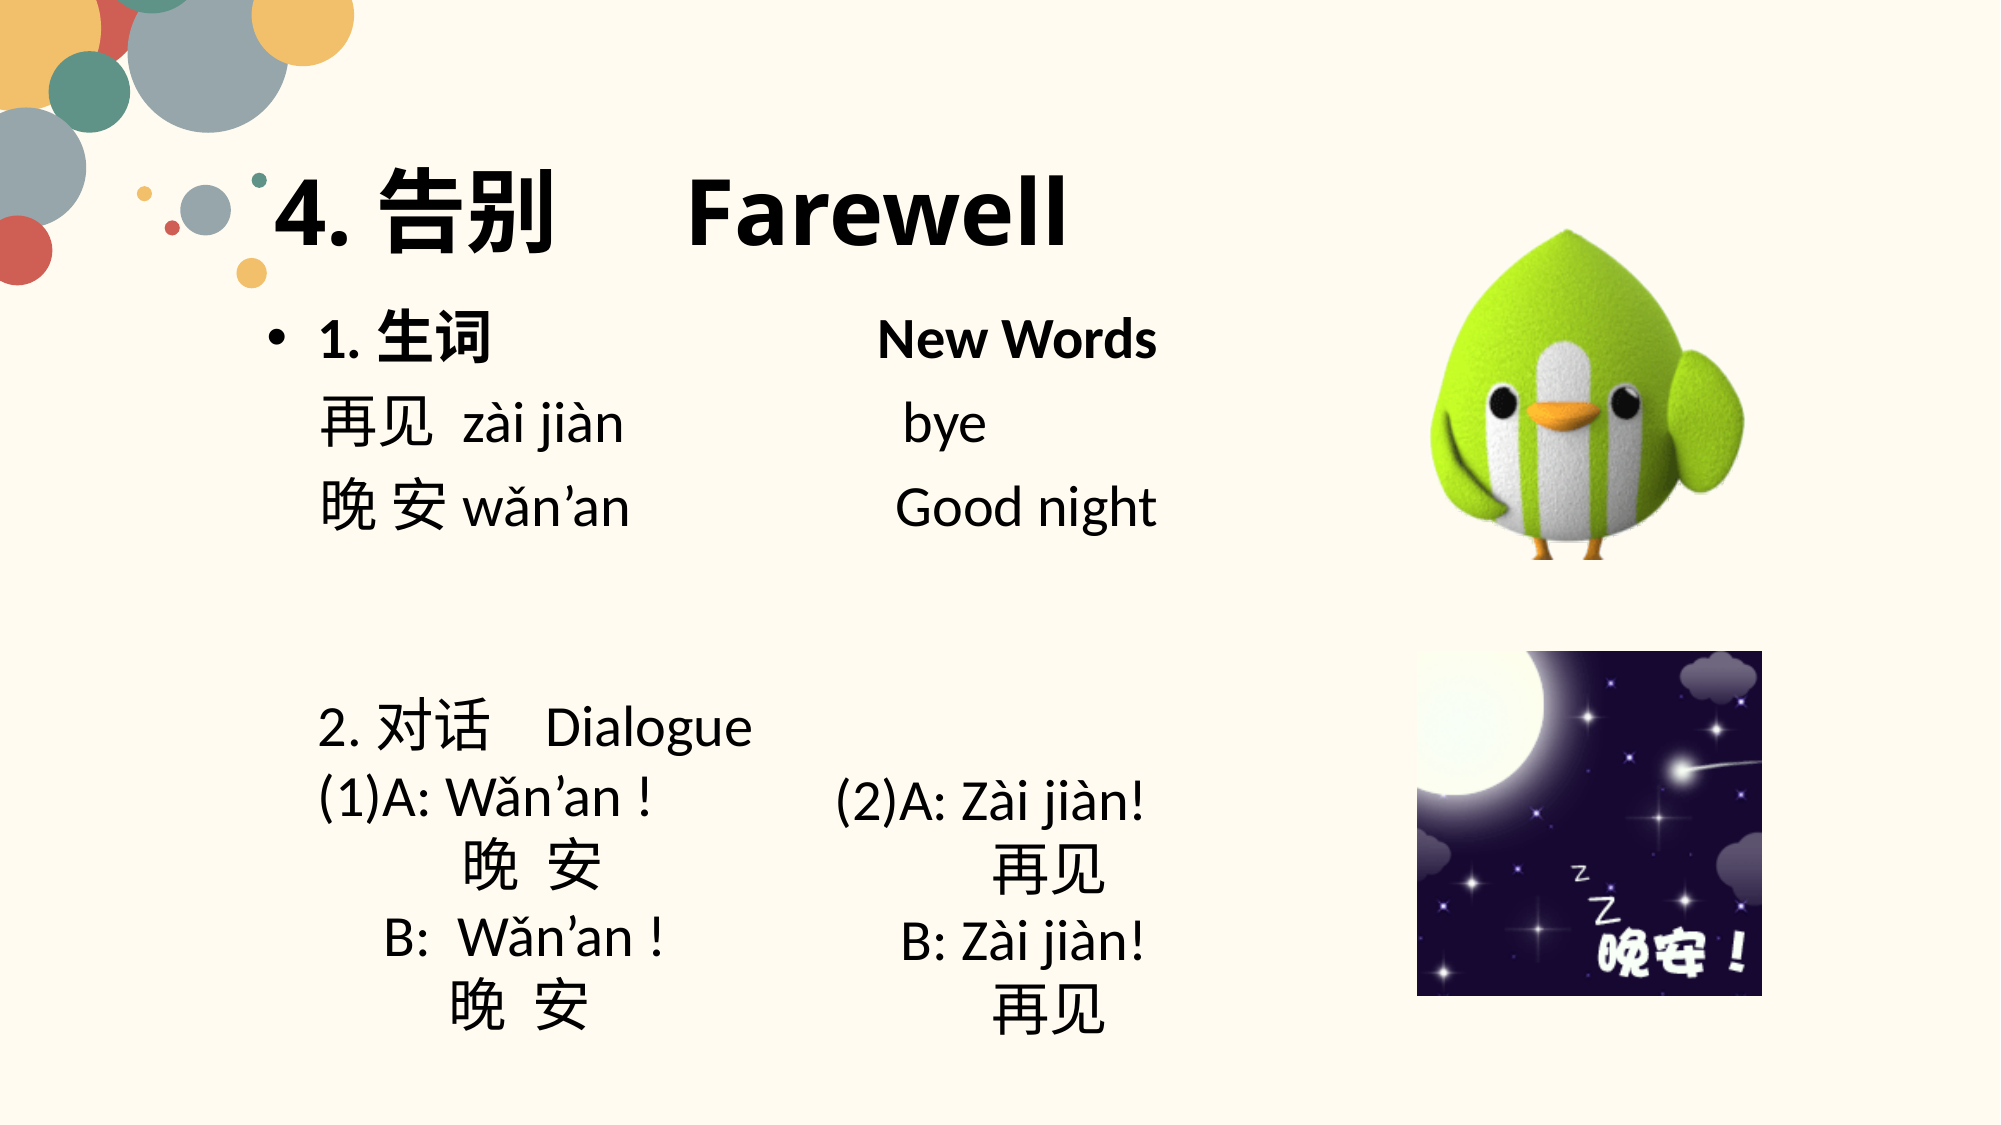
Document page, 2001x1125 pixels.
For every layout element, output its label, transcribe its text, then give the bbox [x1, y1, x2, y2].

picture [1417, 215, 1762, 560]
picture [1417, 651, 1762, 996]
text_box (2)A: Zài jiàn! 再见 B: Zài jiàn! 再见 [819, 754, 1648, 1050]
text_box 2.对话 Dialogue (1)A: Wǎn’an ! 晚 安 B: Wǎn’an ! 晚 安 [302, 680, 820, 1125]
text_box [0, 0, 355, 289]
list 1.生词 New Words 再见 zài jiàn bye 晚 安wǎn’an Good night [251, 301, 1810, 652]
title 4.告别 Farewell [259, 106, 1985, 325]
